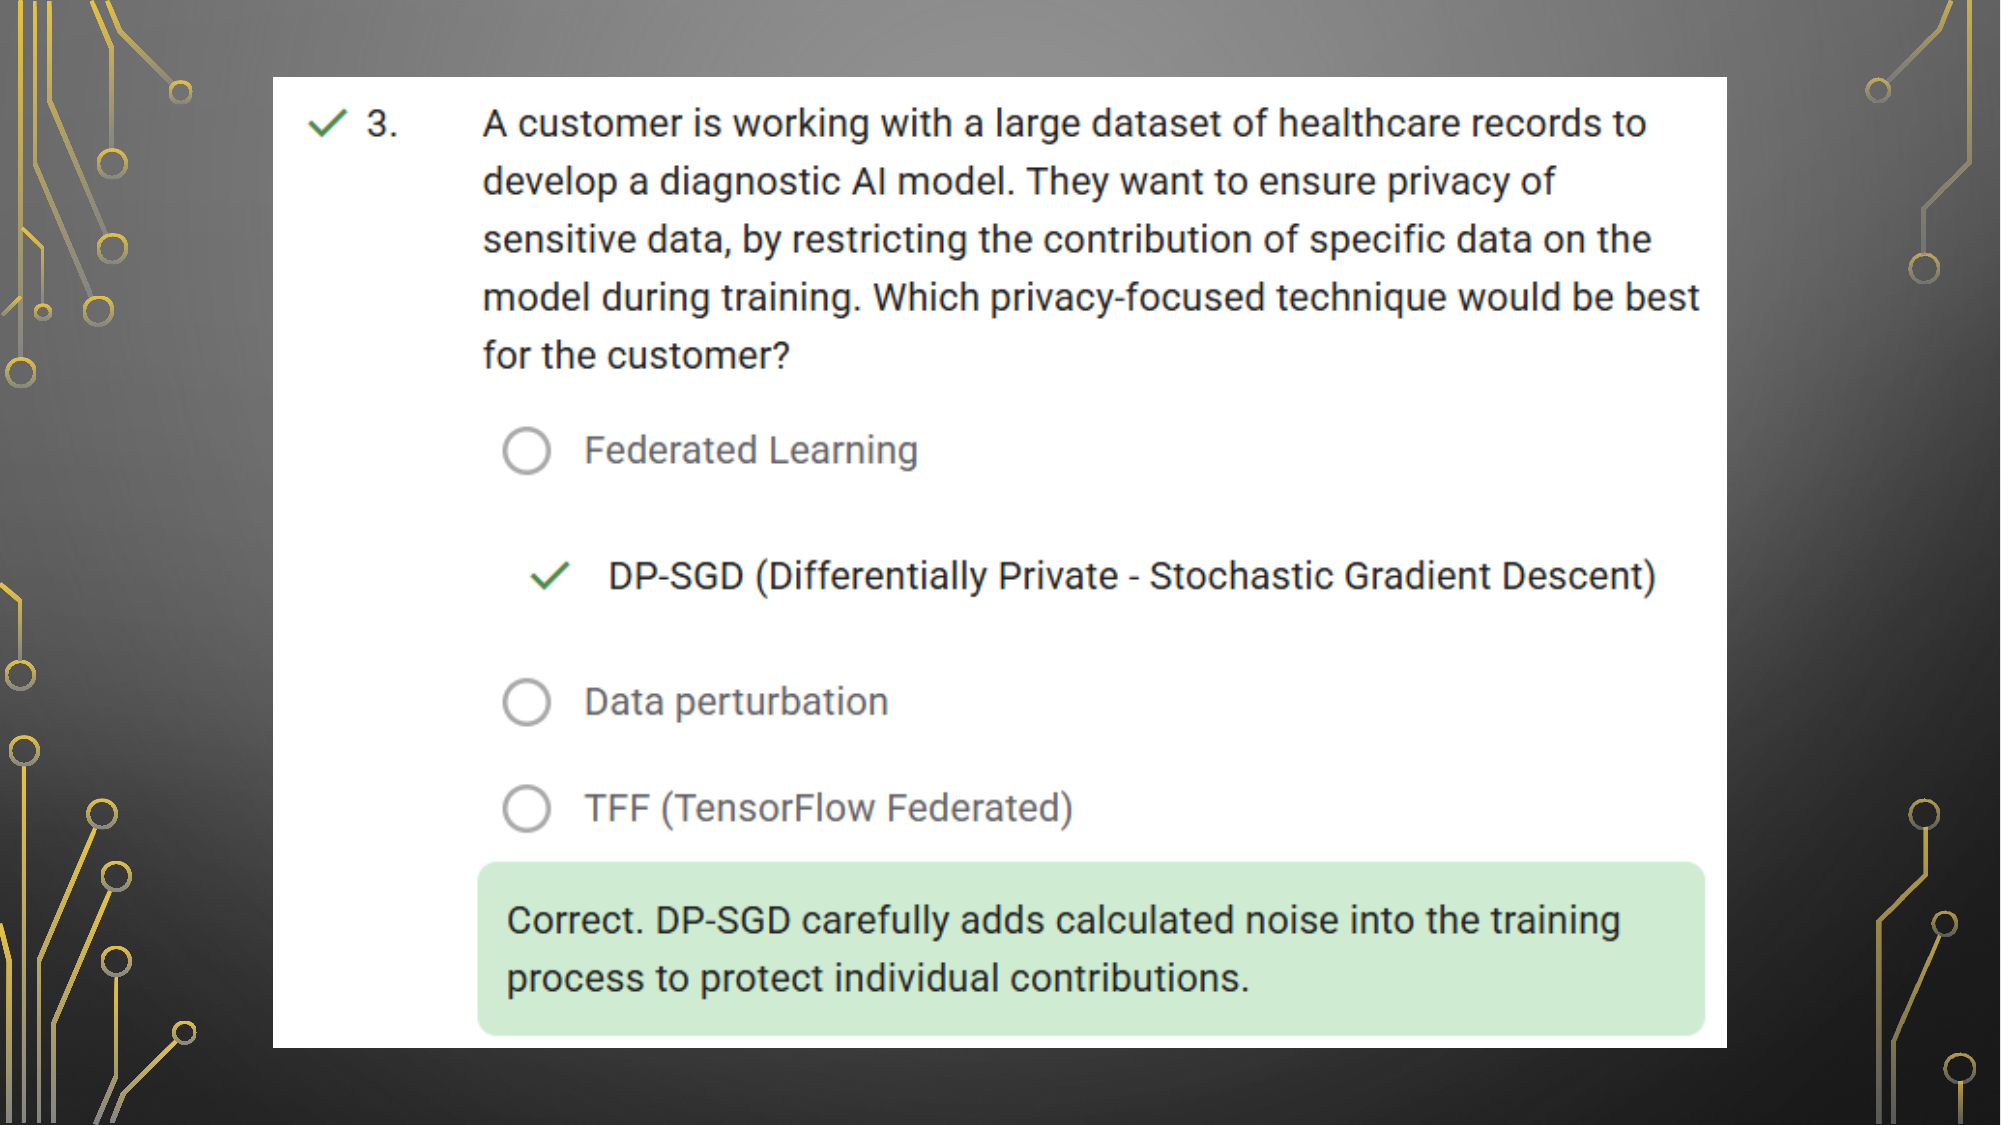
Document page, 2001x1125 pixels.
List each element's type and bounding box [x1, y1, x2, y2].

picture [273, 77, 1727, 1048]
